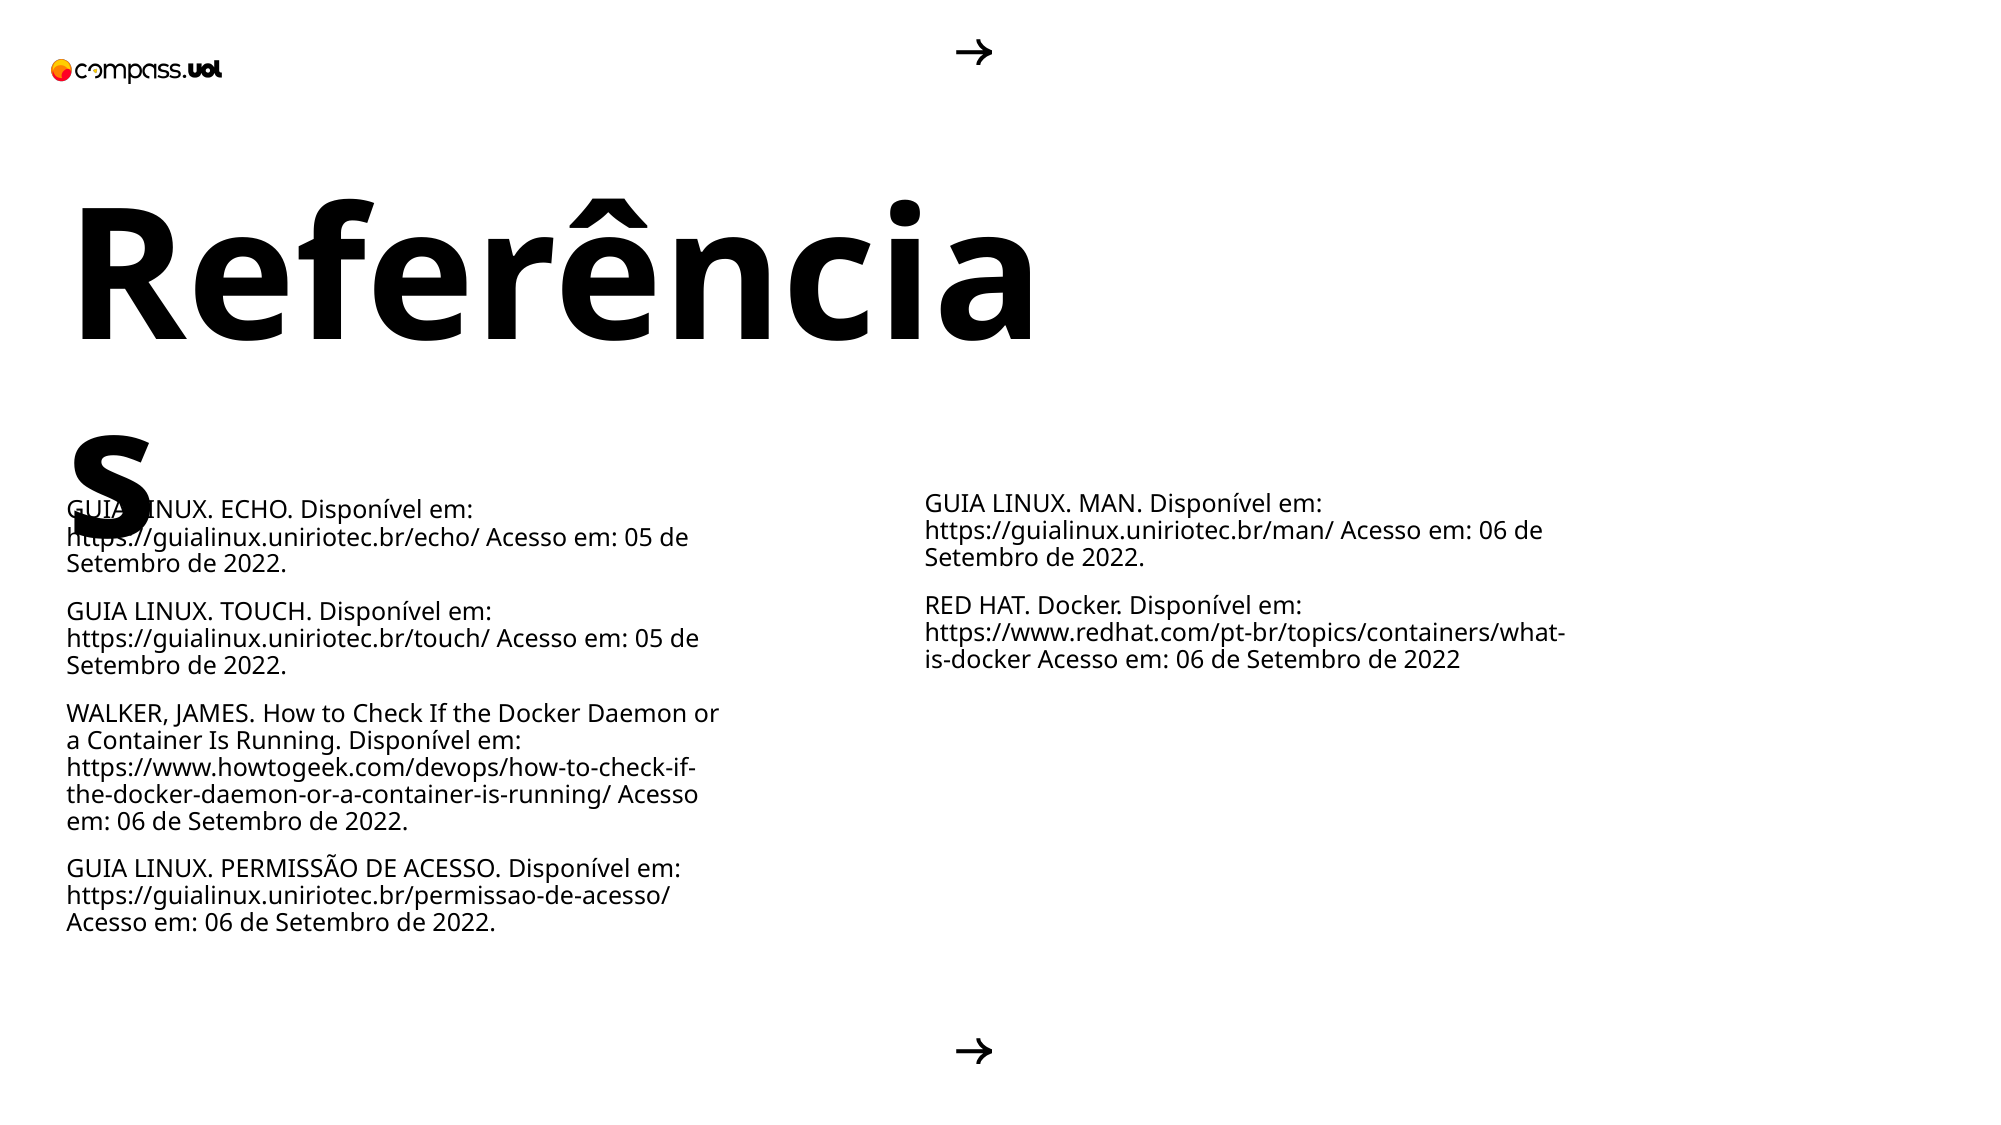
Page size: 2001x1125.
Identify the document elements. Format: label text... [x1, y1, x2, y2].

picture [957, 1039, 992, 1064]
list Referências [51, 173, 1118, 454]
picture [957, 40, 992, 65]
list GUIA LINUX. ECHO. Disponível em: https://guialinux.uniriotec.br/echo/ Acesso em: 05 de Setembro de 2022. GUIA LINUX. TOUCH. Disponível em: https://guialinux.uniriotec.br/touch/ Acesso em: 05 de Setembro de 2022. WALKER, JAMES. How to Check If the Docker Daemon or a Container Is Running. Disponível em: https://www.howtogeek.com/devops/how-to-check-if-the-docker-daemon-or-a-container-is-running/ Acesso em: 06 de Setembro de 2022. GUIA LINUX. PERMISSÃO DE ACESSO. Disponível em: https://guialinux.uniriotec.br/permissao-de-acesso/ Acesso em: 06 de Setembro de 2022. [51, 490, 736, 1006]
list GUIA LINUX. MAN. Disponível em: https://guialinux.uniriotec.br/man/ Acesso em: 06 de Setembro de 2022. RED HAT. Docker. Disponível em: https://www.redhat.com/pt-br/topics/containers/what-is-docker Acesso em: 06 de Setembro de 2022 [909, 483, 1594, 999]
picture [51, 59, 222, 84]
